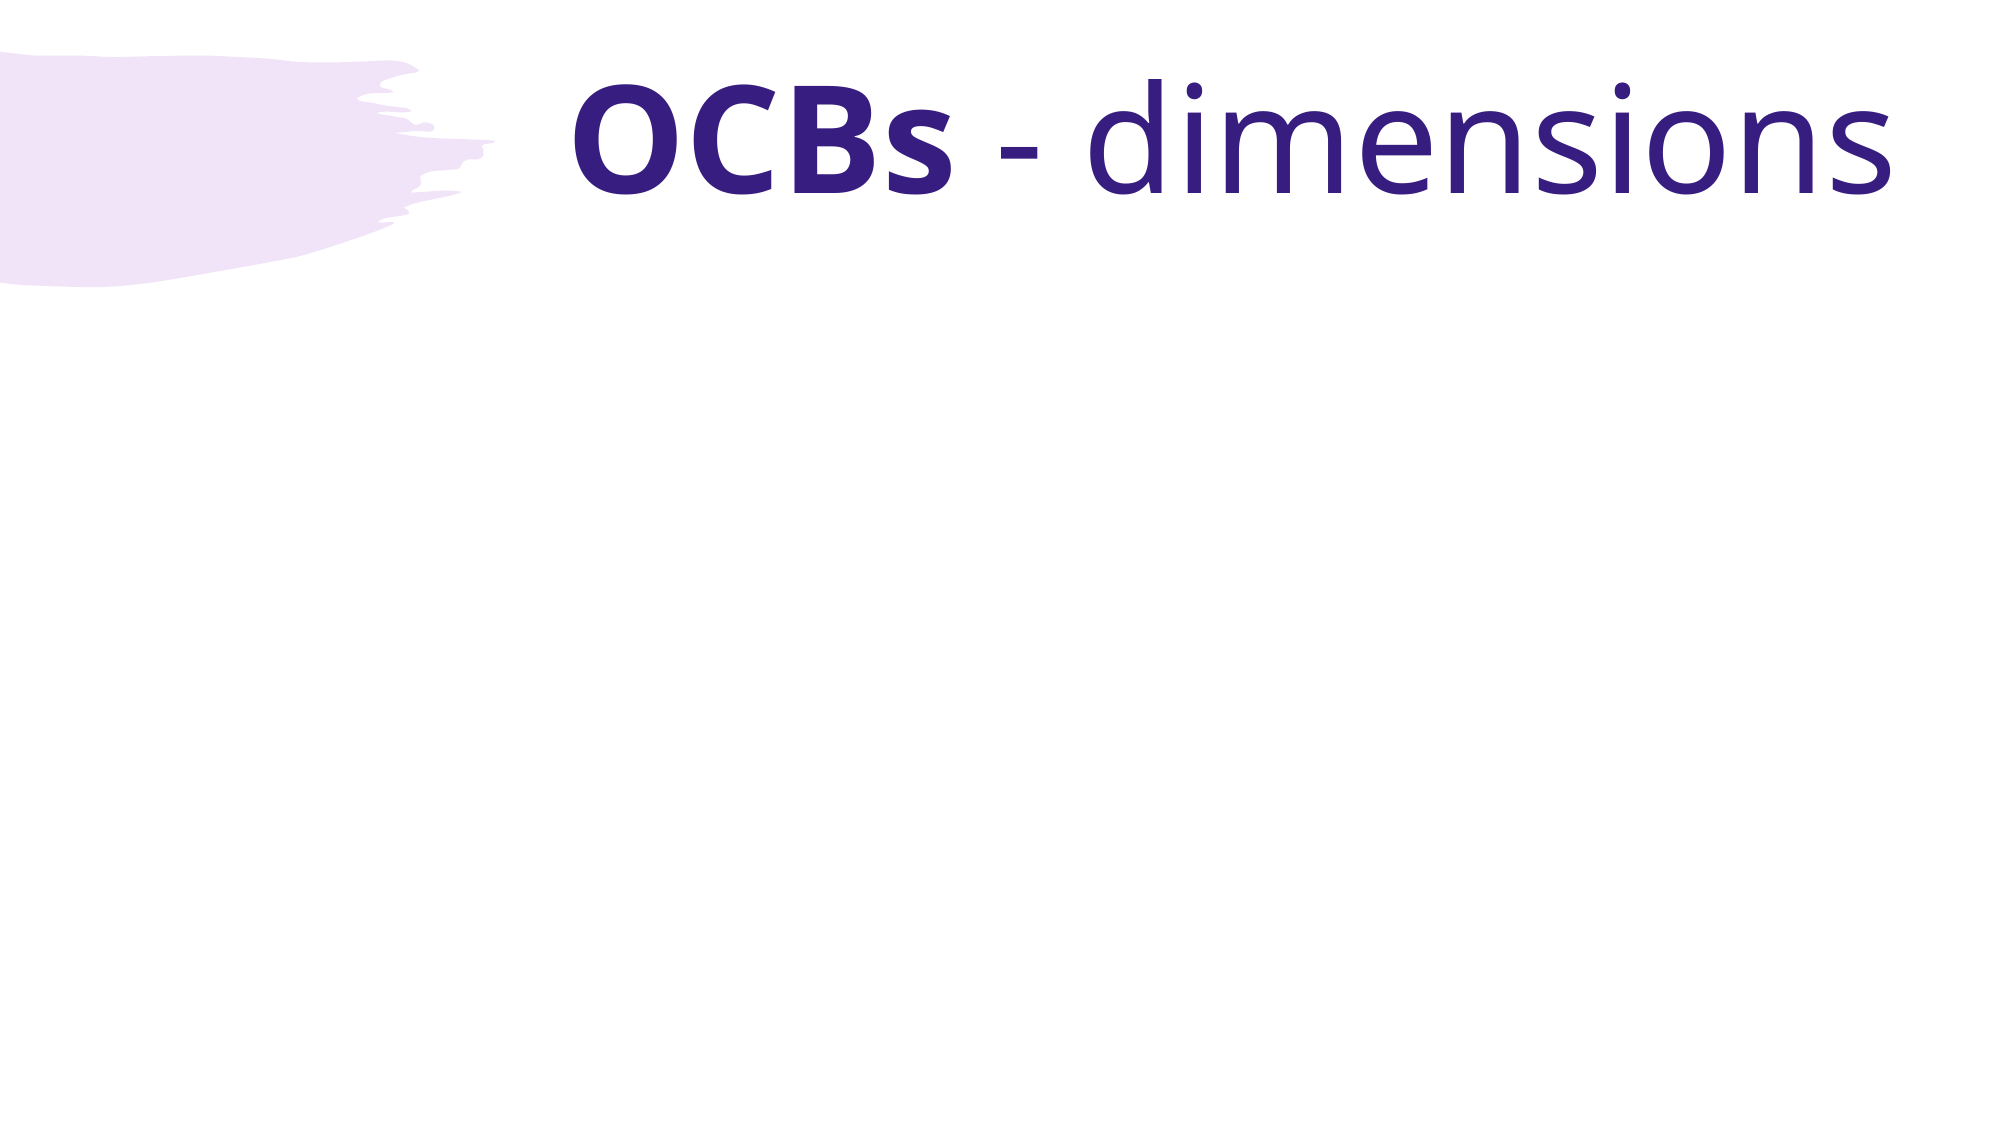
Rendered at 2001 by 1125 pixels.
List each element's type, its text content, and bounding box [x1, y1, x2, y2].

text_box OCBs - dimensions [551, 36, 1913, 232]
